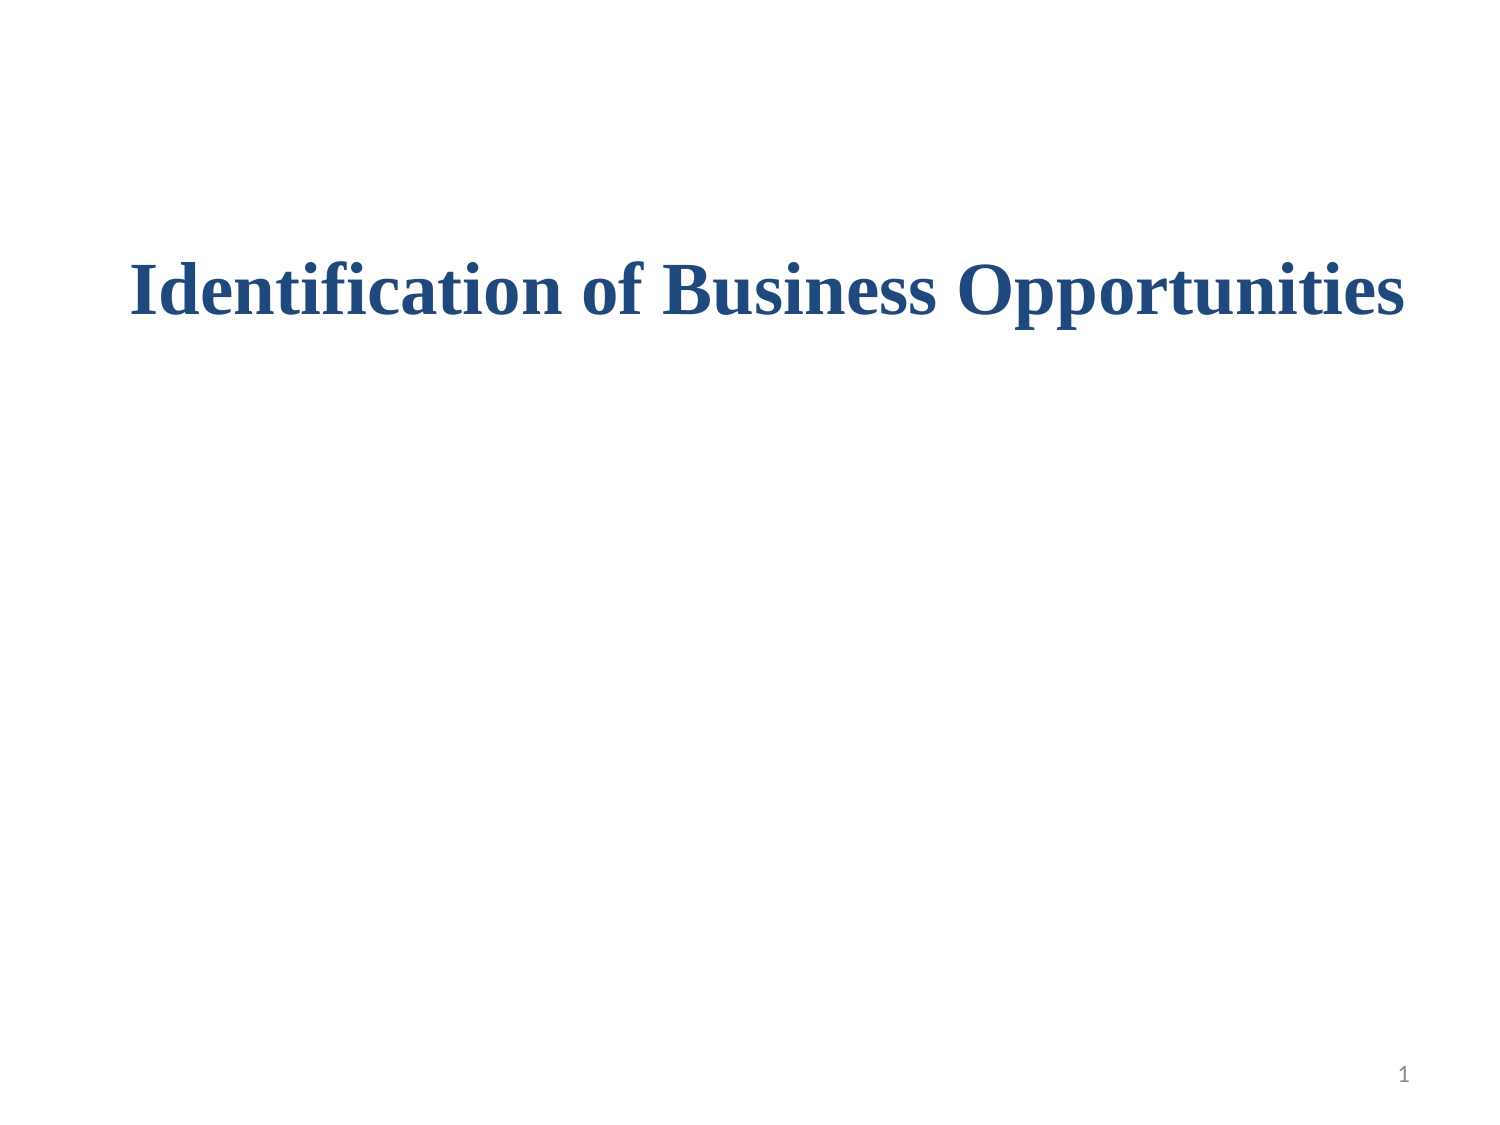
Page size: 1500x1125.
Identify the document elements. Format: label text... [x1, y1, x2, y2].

slide_number 1 [1074, 1042, 1425, 1103]
subtitle Identification of Business Opportunities [99, 187, 1437, 453]
